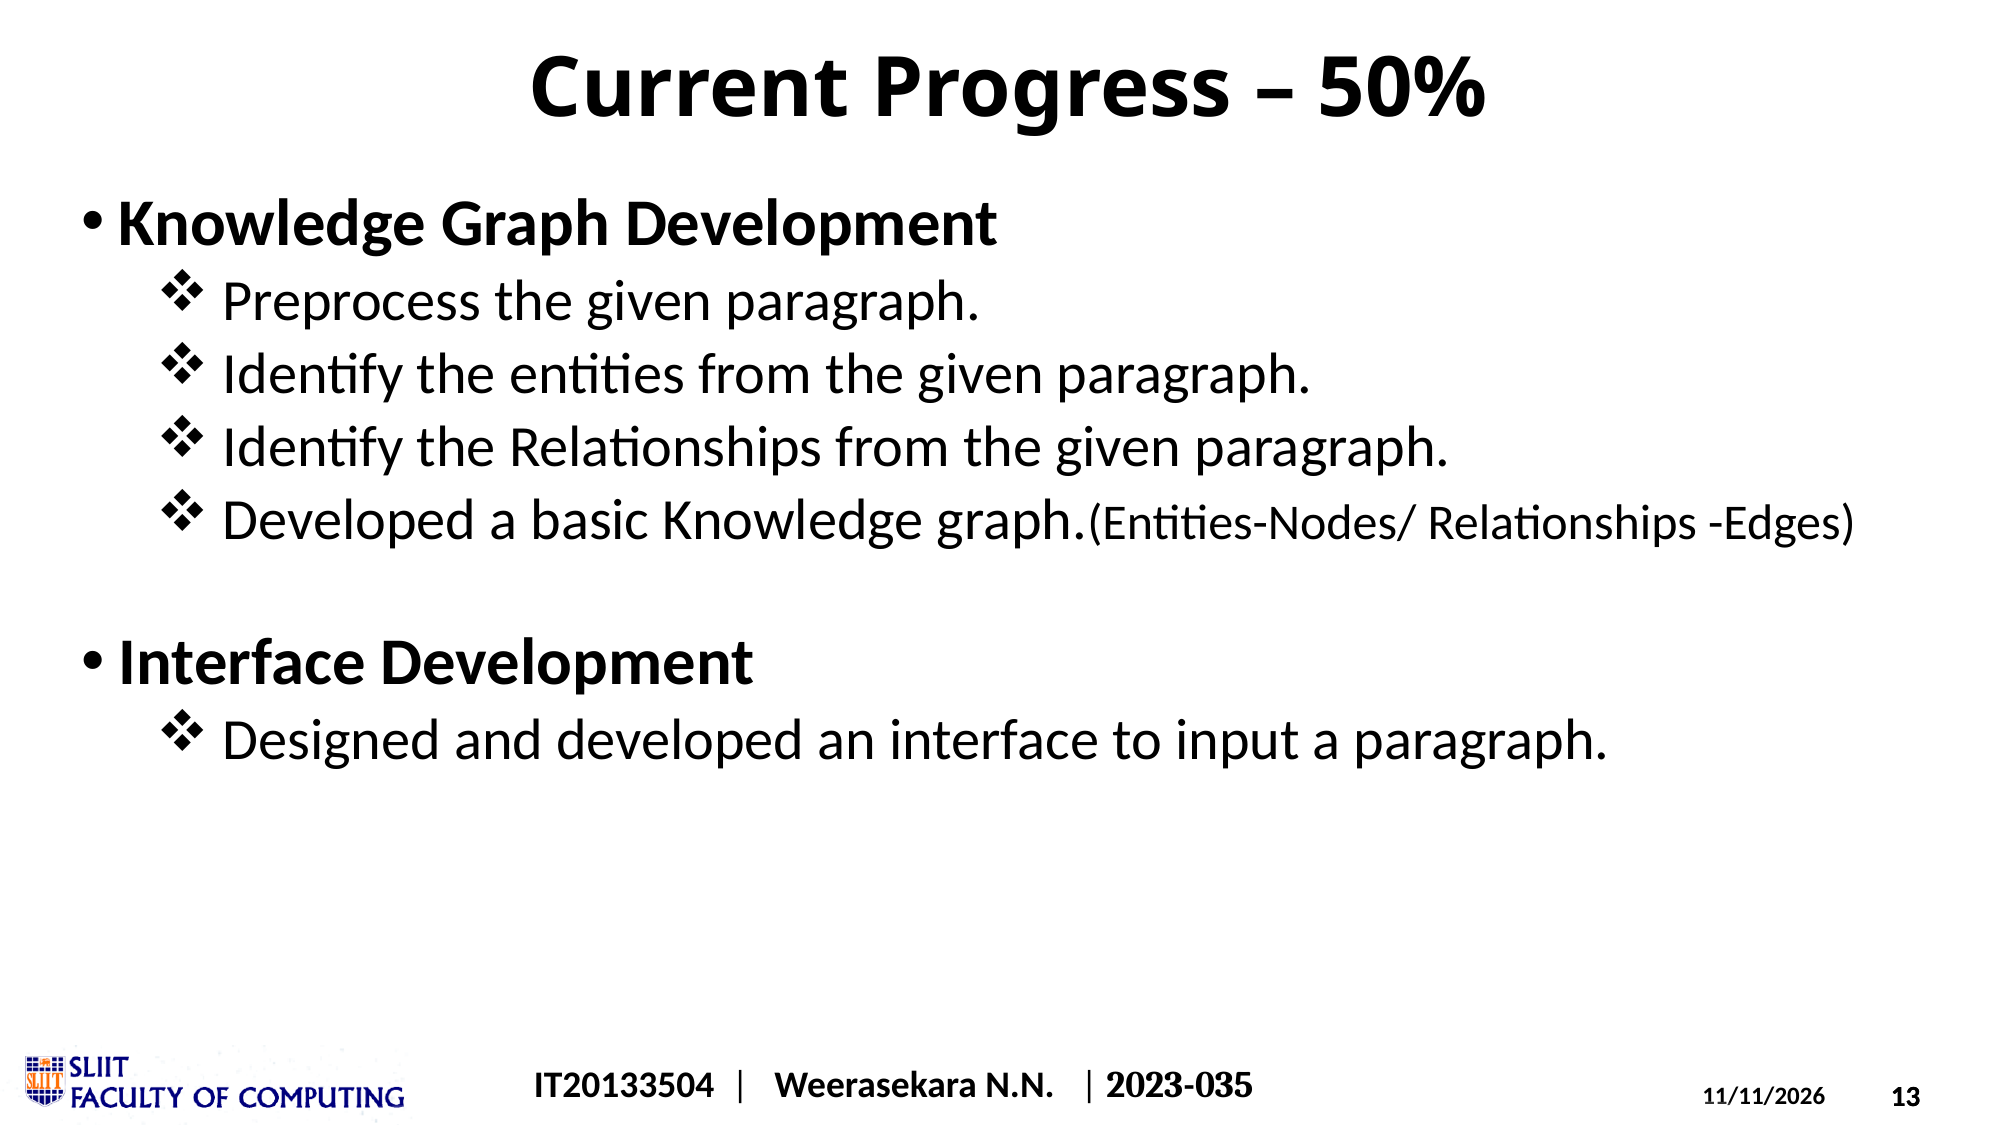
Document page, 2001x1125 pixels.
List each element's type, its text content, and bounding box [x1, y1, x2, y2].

picture [0, 1045, 413, 1124]
text_box Current Progress – 50% [49, 37, 1967, 180]
text_box Knowledge Graph Development Preprocess the given paragraph. Identify the entities from the given paragraph. Identify the Relationships from the given paragraph. Developed a basic Knowledge graph.(Entities-Nodes/ Relationships -Edges) Interface Development Designed and developed an interface to input a paragraph. [66, 179, 1934, 1017]
text_box IT20133504 | Weerasekara N.N. | 2023-035 [518, 1051, 1638, 1113]
